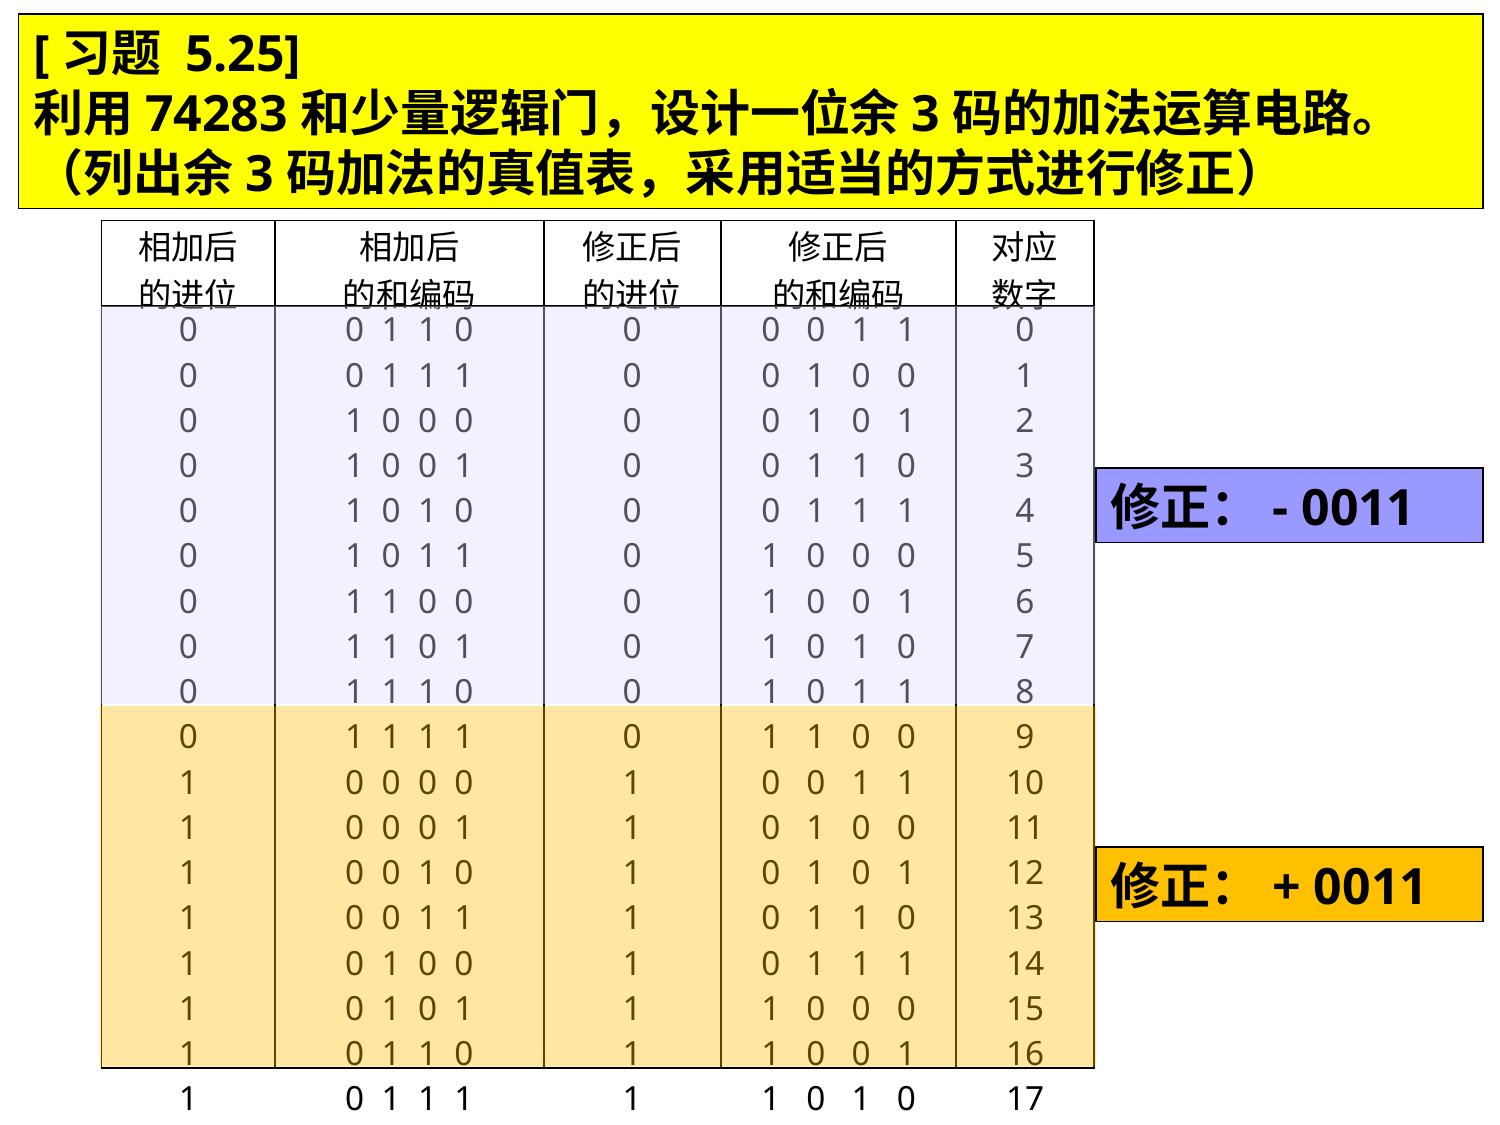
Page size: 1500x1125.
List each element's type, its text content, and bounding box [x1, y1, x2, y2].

table_header 对应 数字 [957, 221, 1093, 304]
text_box [习题 5.25] 利用74283和少量逻辑门，设计一位余3码的加法运算电路。（列出余3码加法的真值表，采用适当的方式进行修正） [18, 14, 1484, 209]
table_header 相加后 的进位 [102, 221, 274, 304]
table_header 修正后 的和编码 [722, 221, 955, 304]
table_header 相加后 的和编码 [276, 221, 543, 304]
text_box 修正：+ 0011 [1095, 847, 1484, 922]
text_box 修正：- 0011 [1095, 467, 1484, 543]
table_header 修正后 的进位 [545, 221, 720, 304]
text_box [98, 304, 1098, 704]
text_box [98, 704, 1098, 1069]
